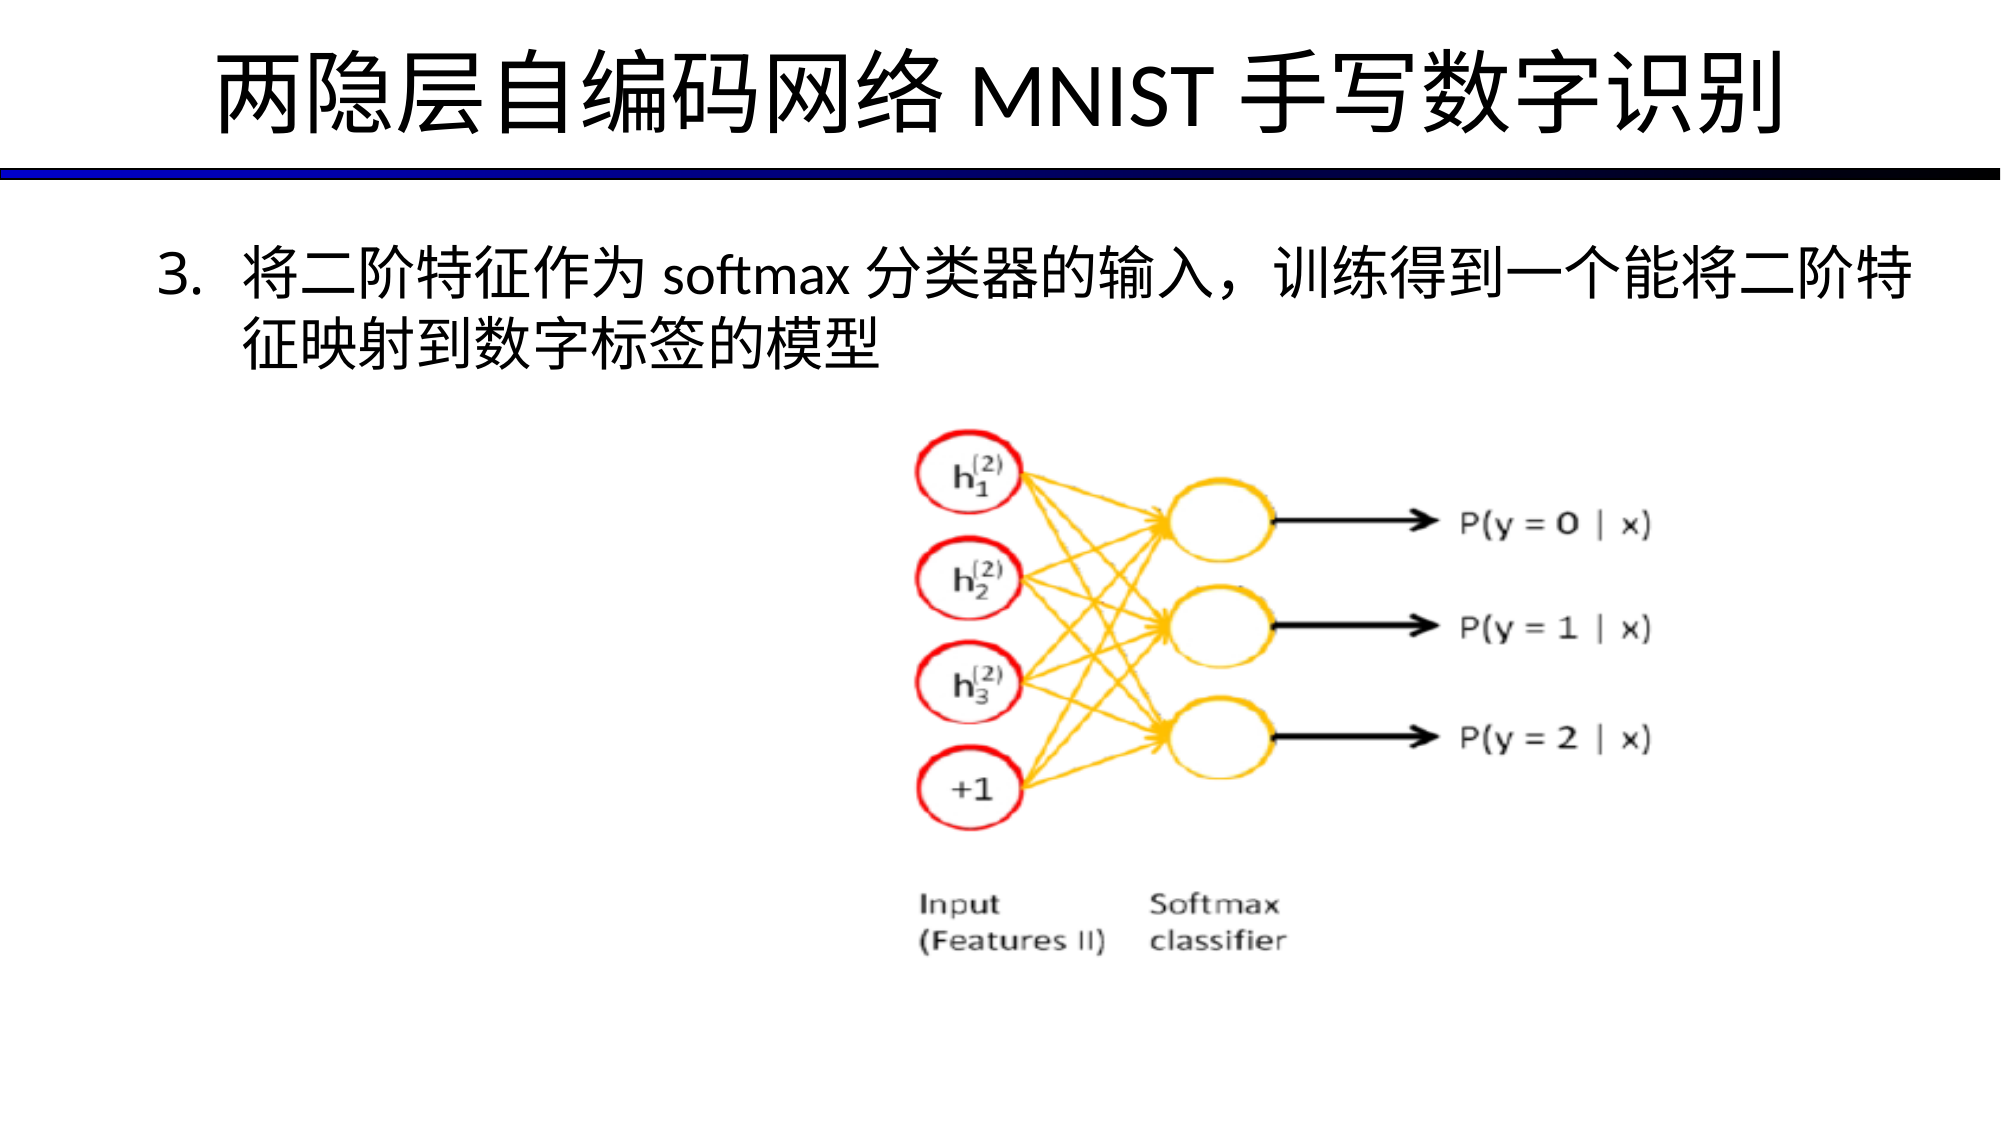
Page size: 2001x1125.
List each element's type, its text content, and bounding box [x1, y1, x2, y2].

list 将二阶特征作为softmax分类器的输入，训练得到一个能将二阶特征映射到数字标签的模型 [66, 228, 1934, 1006]
picture [824, 399, 1766, 988]
title 两隐层自编码网络MNIST手写数字识别 [0, 0, 2000, 184]
